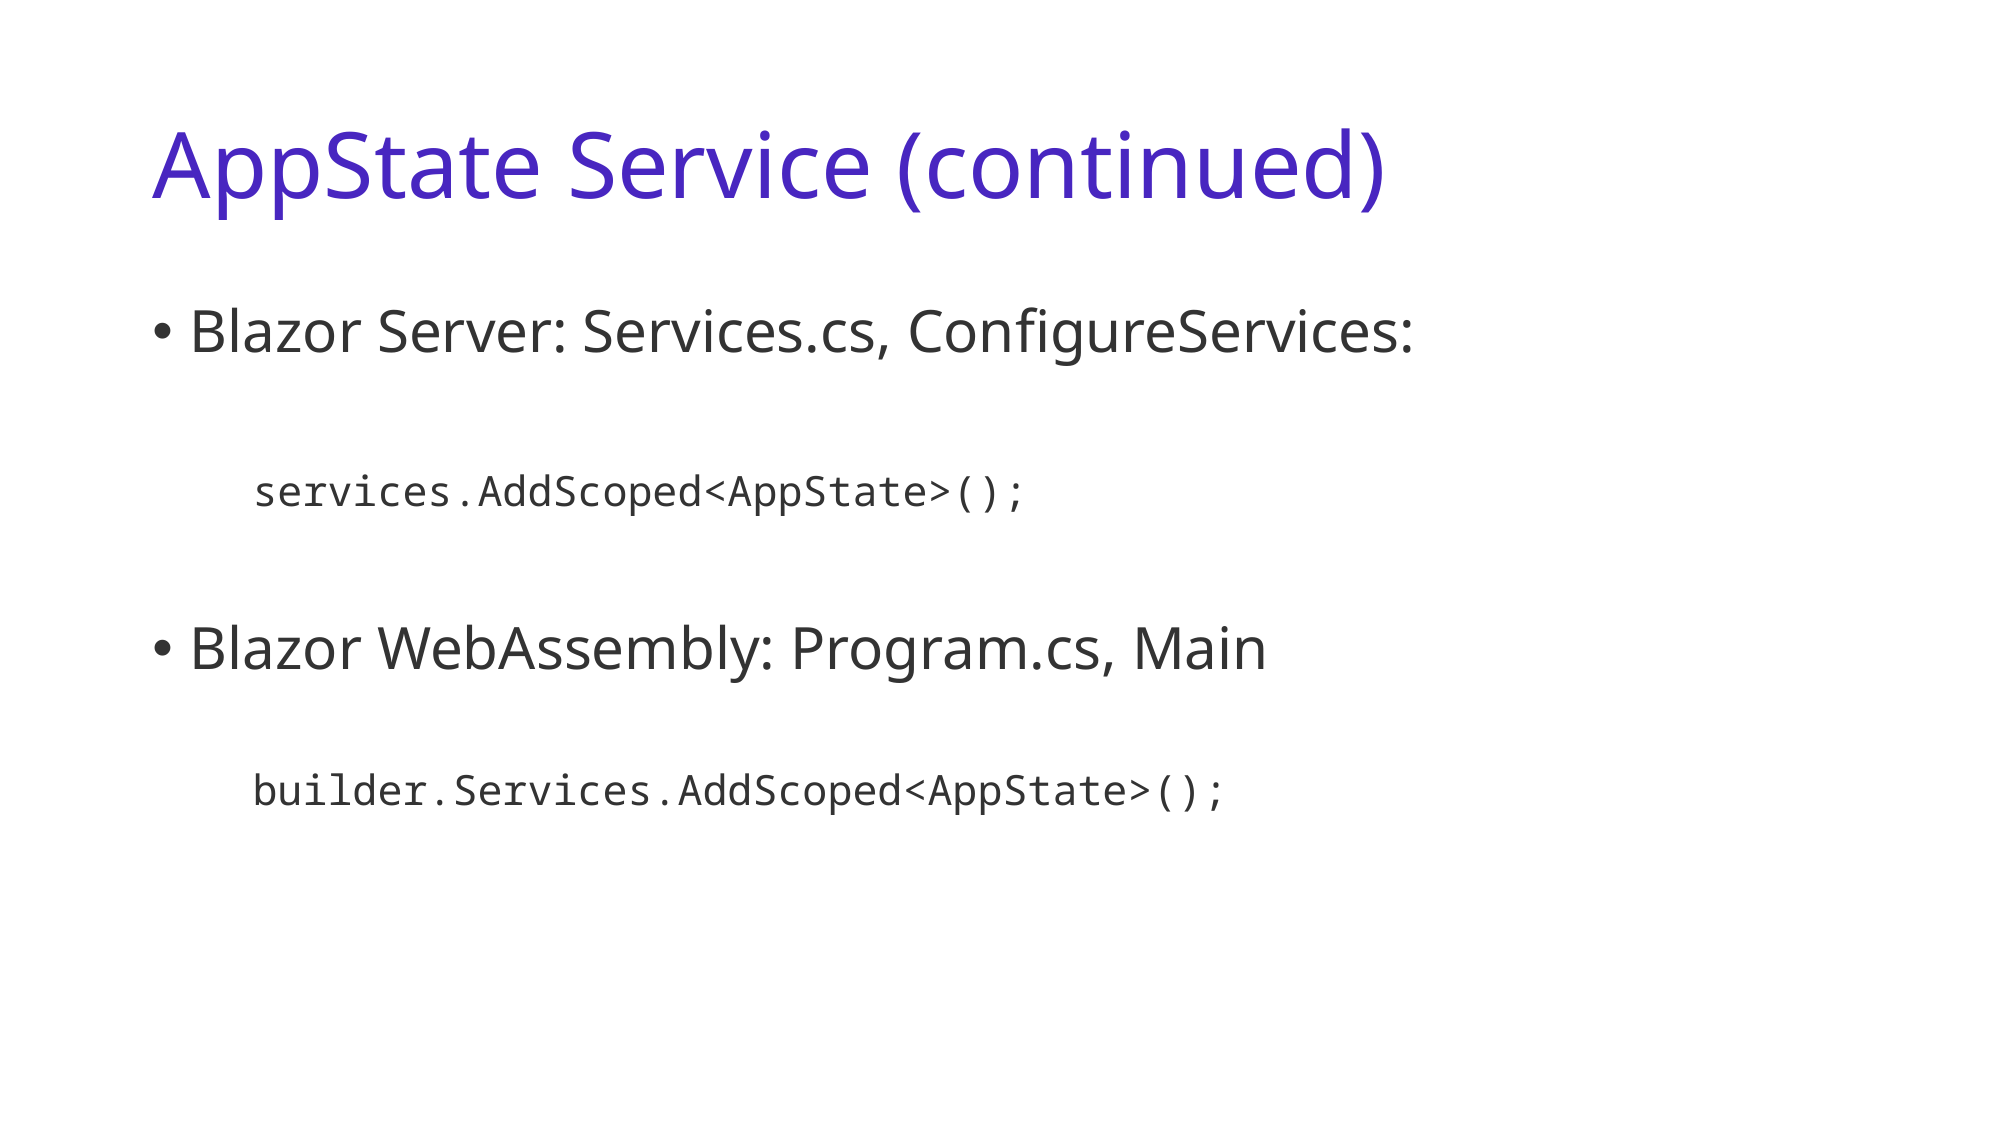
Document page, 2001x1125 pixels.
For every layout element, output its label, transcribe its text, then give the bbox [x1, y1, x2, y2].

title AppState Service (continued) [137, 59, 1863, 278]
list Blazor Server: Services.cs, ConfigureServices: services.AddScoped<AppState>(); Blazor WebAssembly: Program.cs, Main builder.Services.AddScoped<AppState>(); [137, 295, 1863, 1009]
